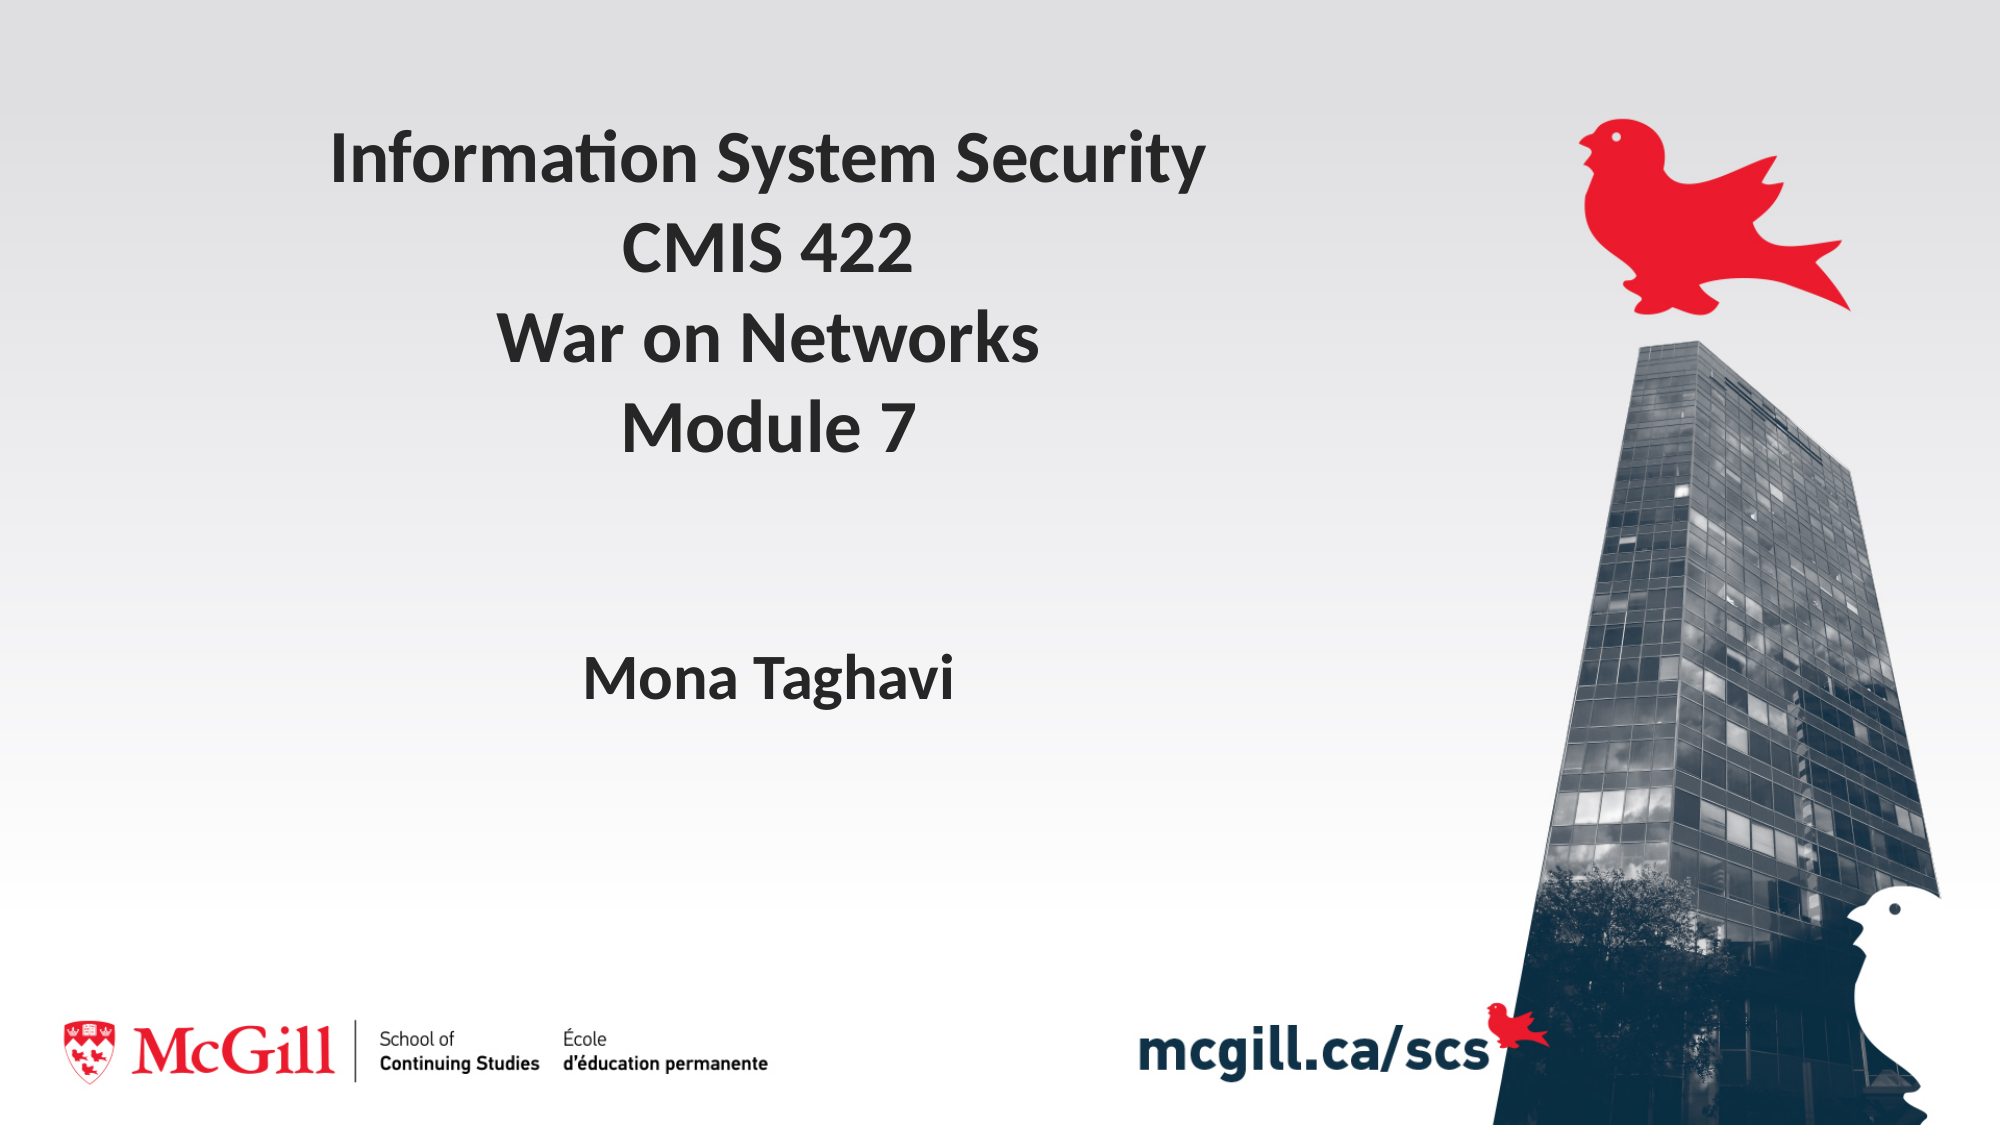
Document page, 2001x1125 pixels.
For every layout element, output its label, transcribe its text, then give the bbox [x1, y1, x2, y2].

picture [0, 0, 2000, 1125]
title Information System Security CMIS 422 War on Networks Module 7 Mona Taghavi [0, 0, 1538, 825]
